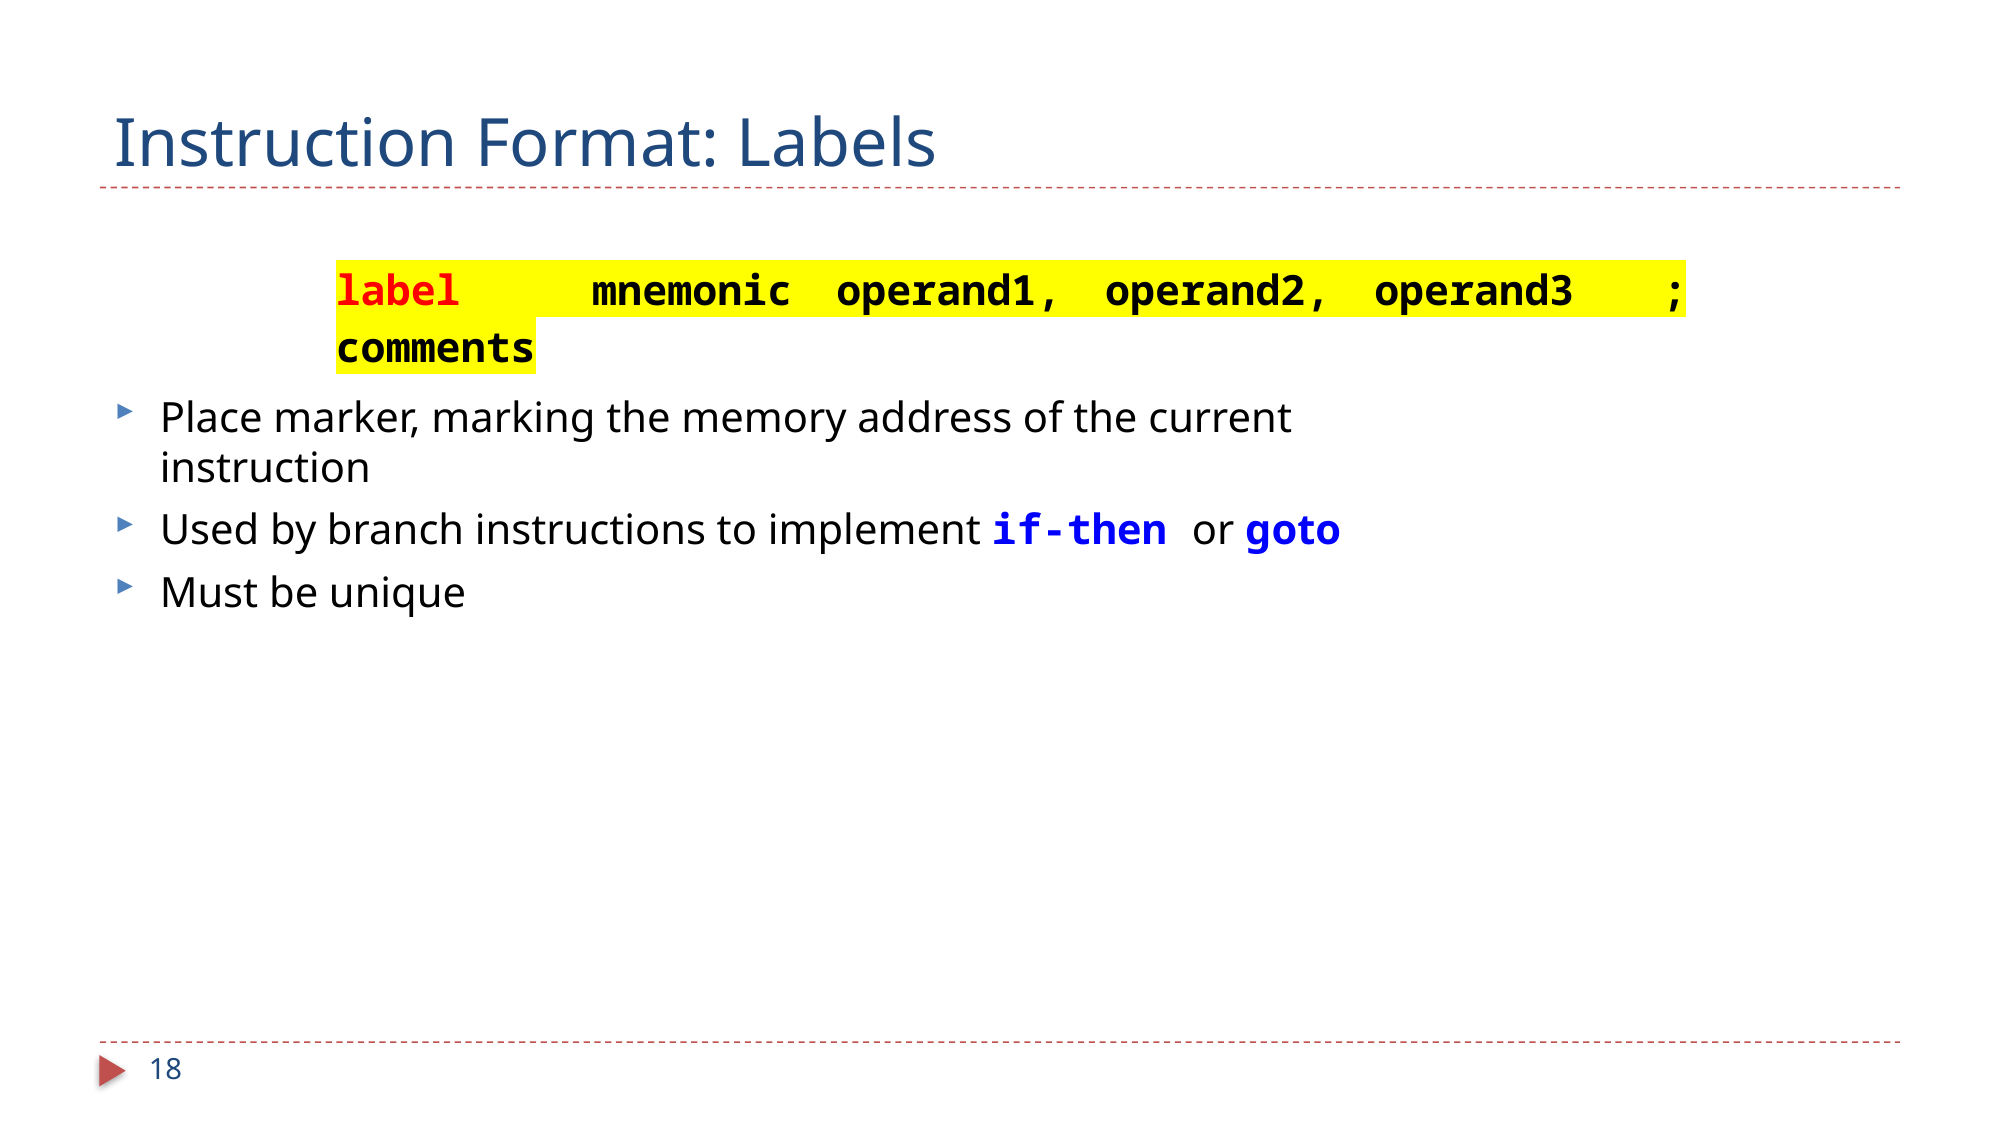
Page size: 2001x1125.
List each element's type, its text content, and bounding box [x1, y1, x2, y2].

slide_number 18 [133, 1042, 568, 1103]
title Instruction Format: Labels [99, 24, 1900, 188]
text_box Place marker, marking the memory address of the current instruction Used by branch instructions to implement if-then or goto Must be unique [99, 382, 1500, 600]
table_header label mnemonic operand1, operand2, operand3 ; comments [325, 260, 1698, 374]
